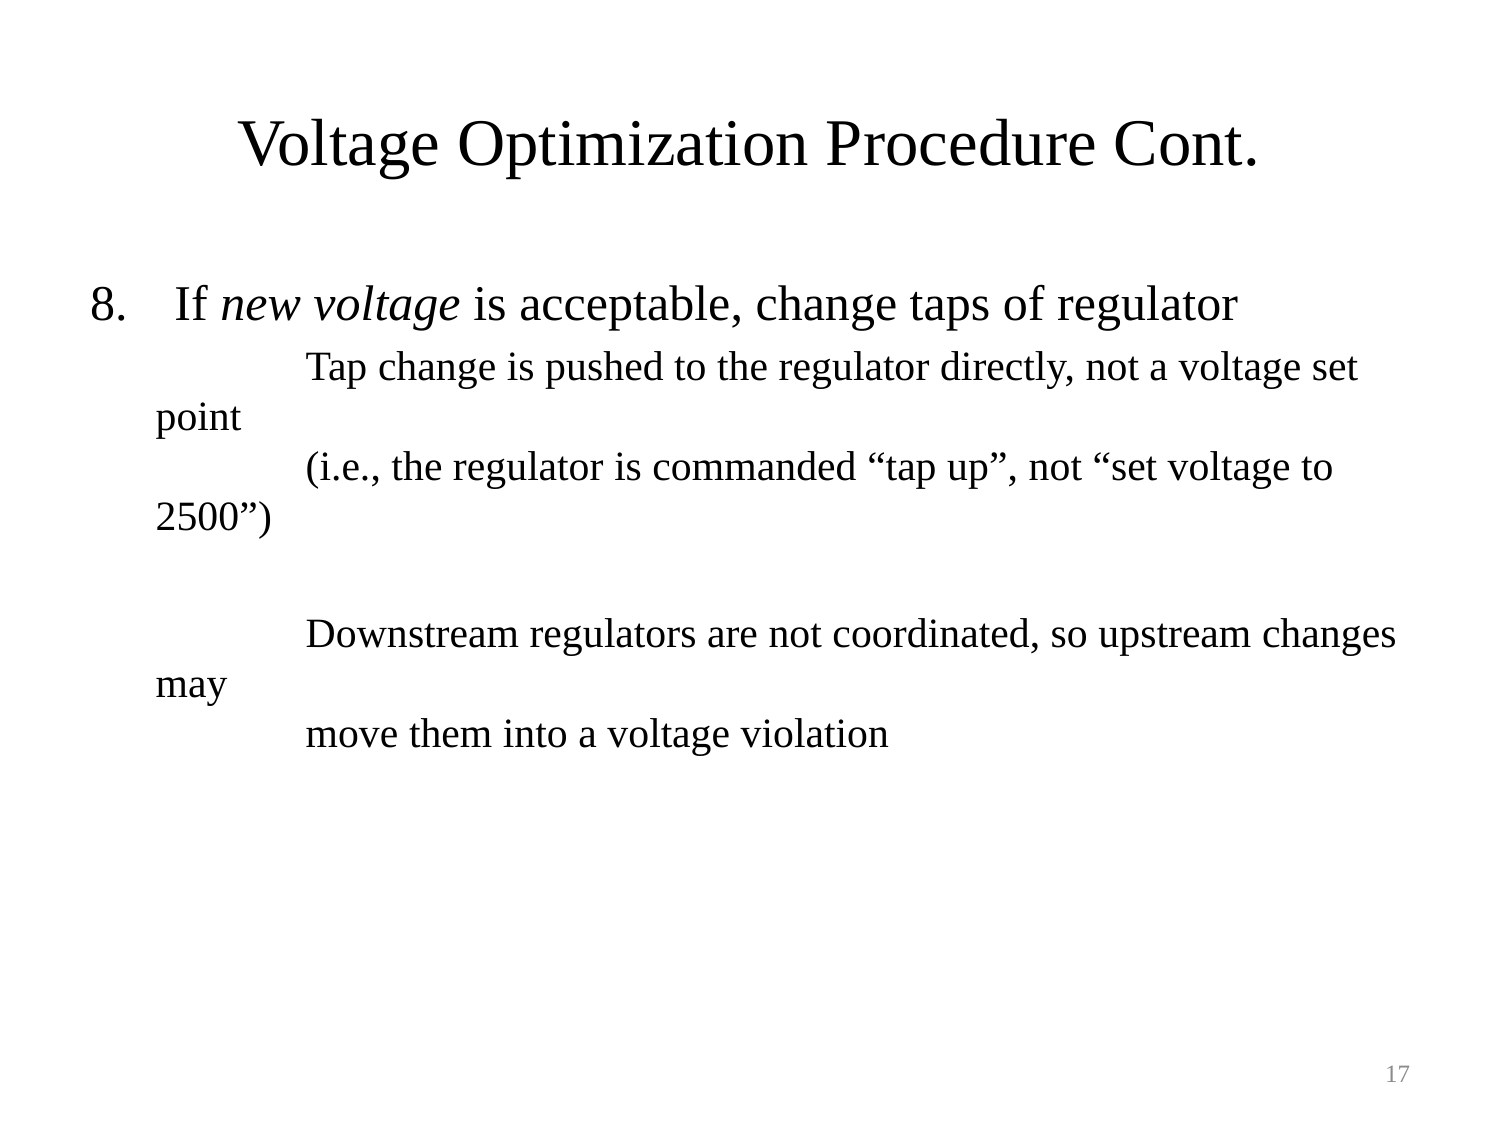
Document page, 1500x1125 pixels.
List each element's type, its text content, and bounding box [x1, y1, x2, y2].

title Voltage Optimization Procedure Cont. [75, 45, 1425, 233]
list If new voltage is acceptable, change taps of regulator Tap change is pushed to the regulator directly, not a voltage set point (i.e., the regulator is commanded “tap up”, not “set voltage to 2500”) Downstream regulators are not coordinated, so upstream changes may move them into a voltage violation [75, 262, 1425, 1005]
slide_number 17 [1074, 1042, 1425, 1103]
